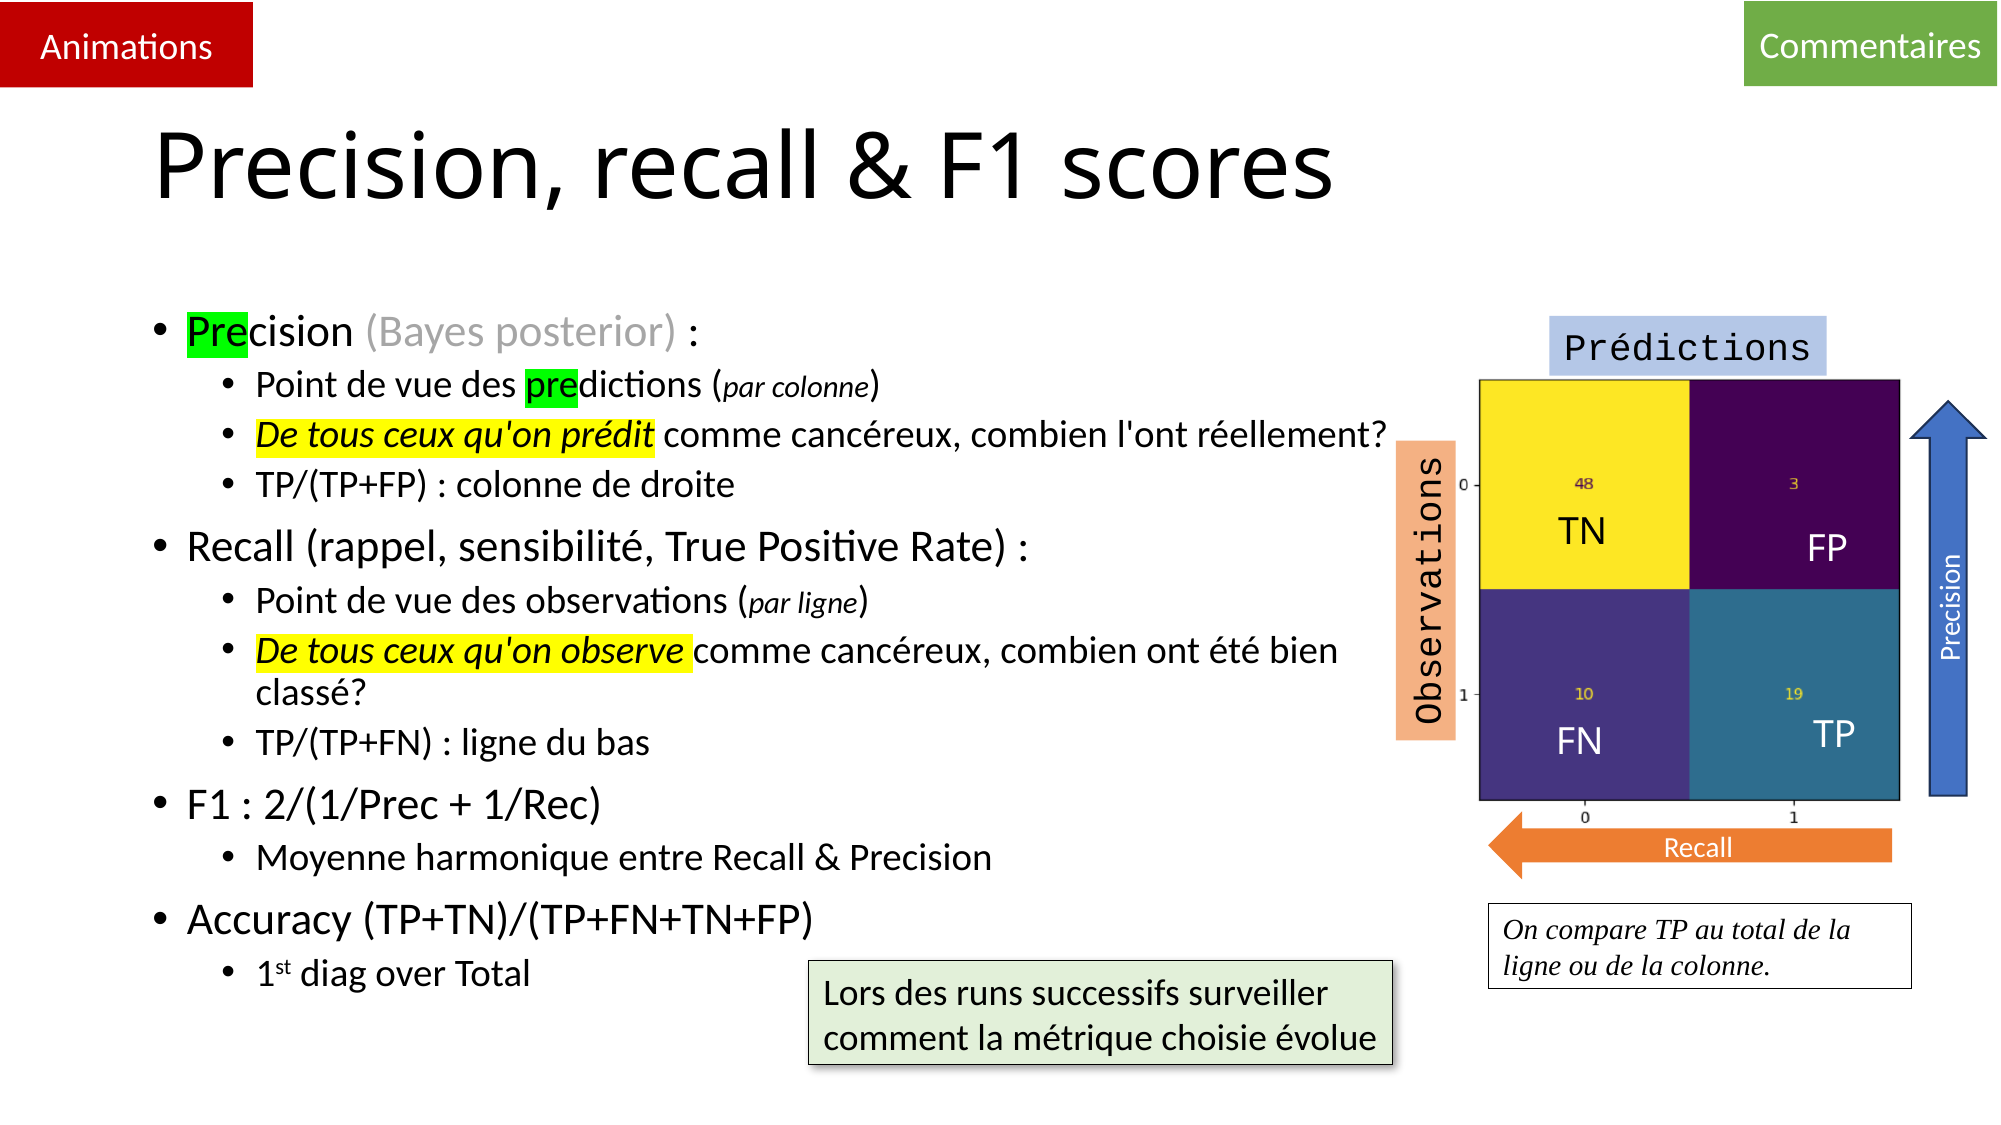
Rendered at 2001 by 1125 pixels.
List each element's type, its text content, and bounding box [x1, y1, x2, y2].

list Precision (Bayes posterior) : Point de vue des predictions (par colonne) De tous ceux qu'on prédit comme cancéreux, combien l'ont réellement? TP/(TP+FP) : colonne de droite Recall (rappel, sensibilité, True Positive Rate) : Point de vue des observations (par ligne) De tous ceux qu'on observe comme cancéreux, combien ont été bien classé? TP/(TP+FN) : ligne du bas F1 : 2/(1/Prec + 1/Rec) Moyenne harmonique entre Recall & Precision Accuracy (TP+TN)/(TP+FN+TN+FP) 1st diag over Total [137, 299, 1405, 1014]
text_box Observations [1395, 440, 1456, 741]
picture [1456, 376, 1912, 829]
text_box Commentaires [1743, 0, 1998, 87]
text_box Precision [1912, 399, 1988, 797]
title Precision, recall & F1 scores [137, 59, 1863, 278]
text_box Recall [1486, 829, 1894, 882]
text_box Animations [0, 1, 254, 88]
text_box Prédictions [1549, 315, 1827, 376]
text_box Lors des runs successifs surveiller comment la métrique choisie évolue [808, 960, 1393, 1065]
text_box On compare TP au total de la ligne ou de la colonne. [1488, 903, 1912, 989]
